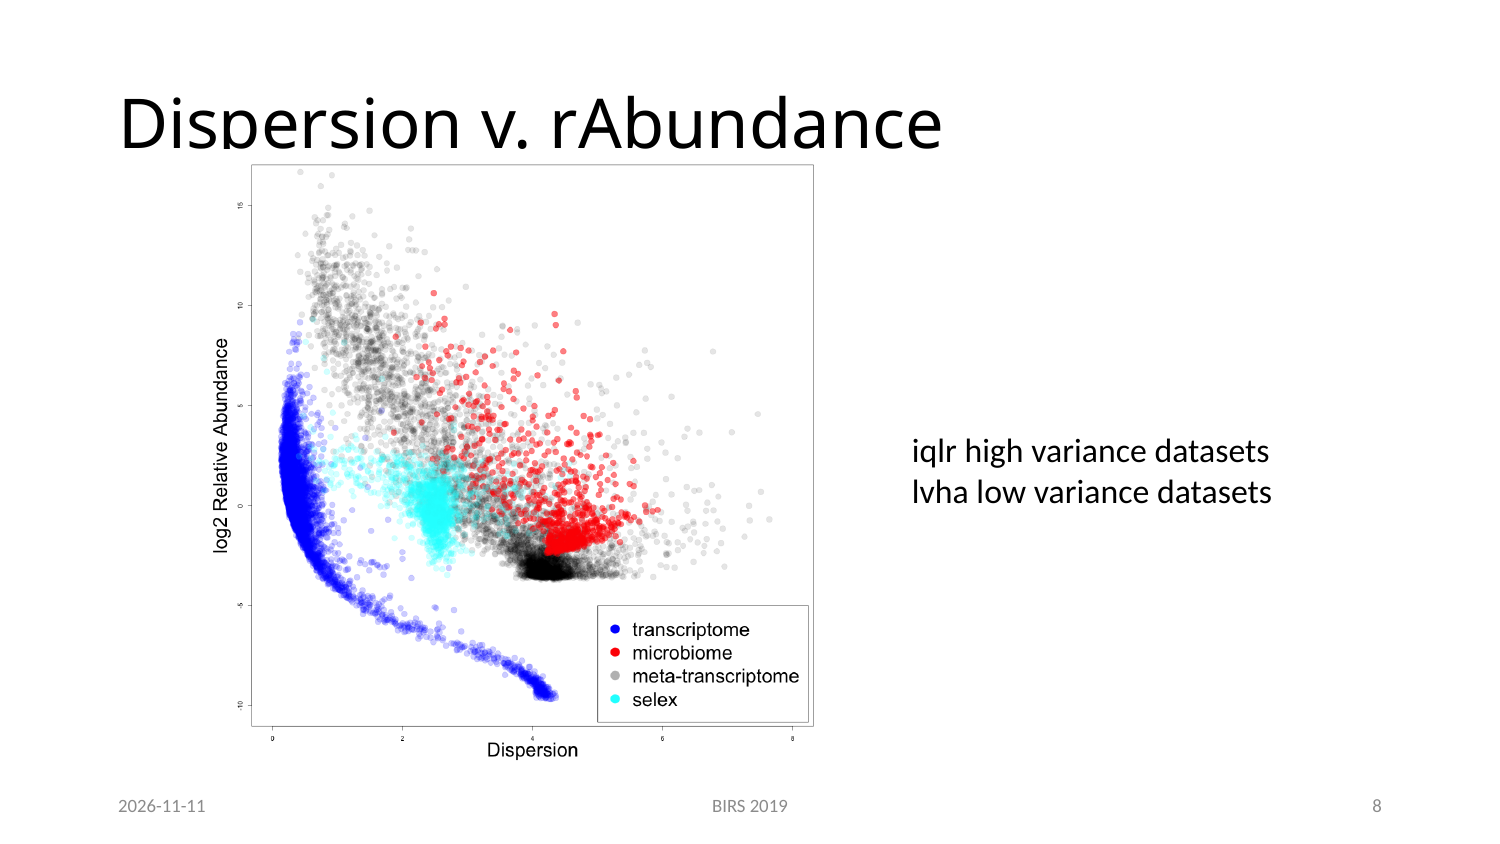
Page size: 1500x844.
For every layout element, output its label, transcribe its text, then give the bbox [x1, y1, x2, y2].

title Dispersion v. rAbundance [103, 44, 1397, 208]
text_box iqlr high variance datasets lvha low variance datasets [897, 421, 1288, 518]
picture [205, 149, 852, 796]
slide_number 8 [1059, 782, 1397, 827]
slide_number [103, 782, 441, 827]
footer BIRS 2019 [496, 782, 1004, 827]
